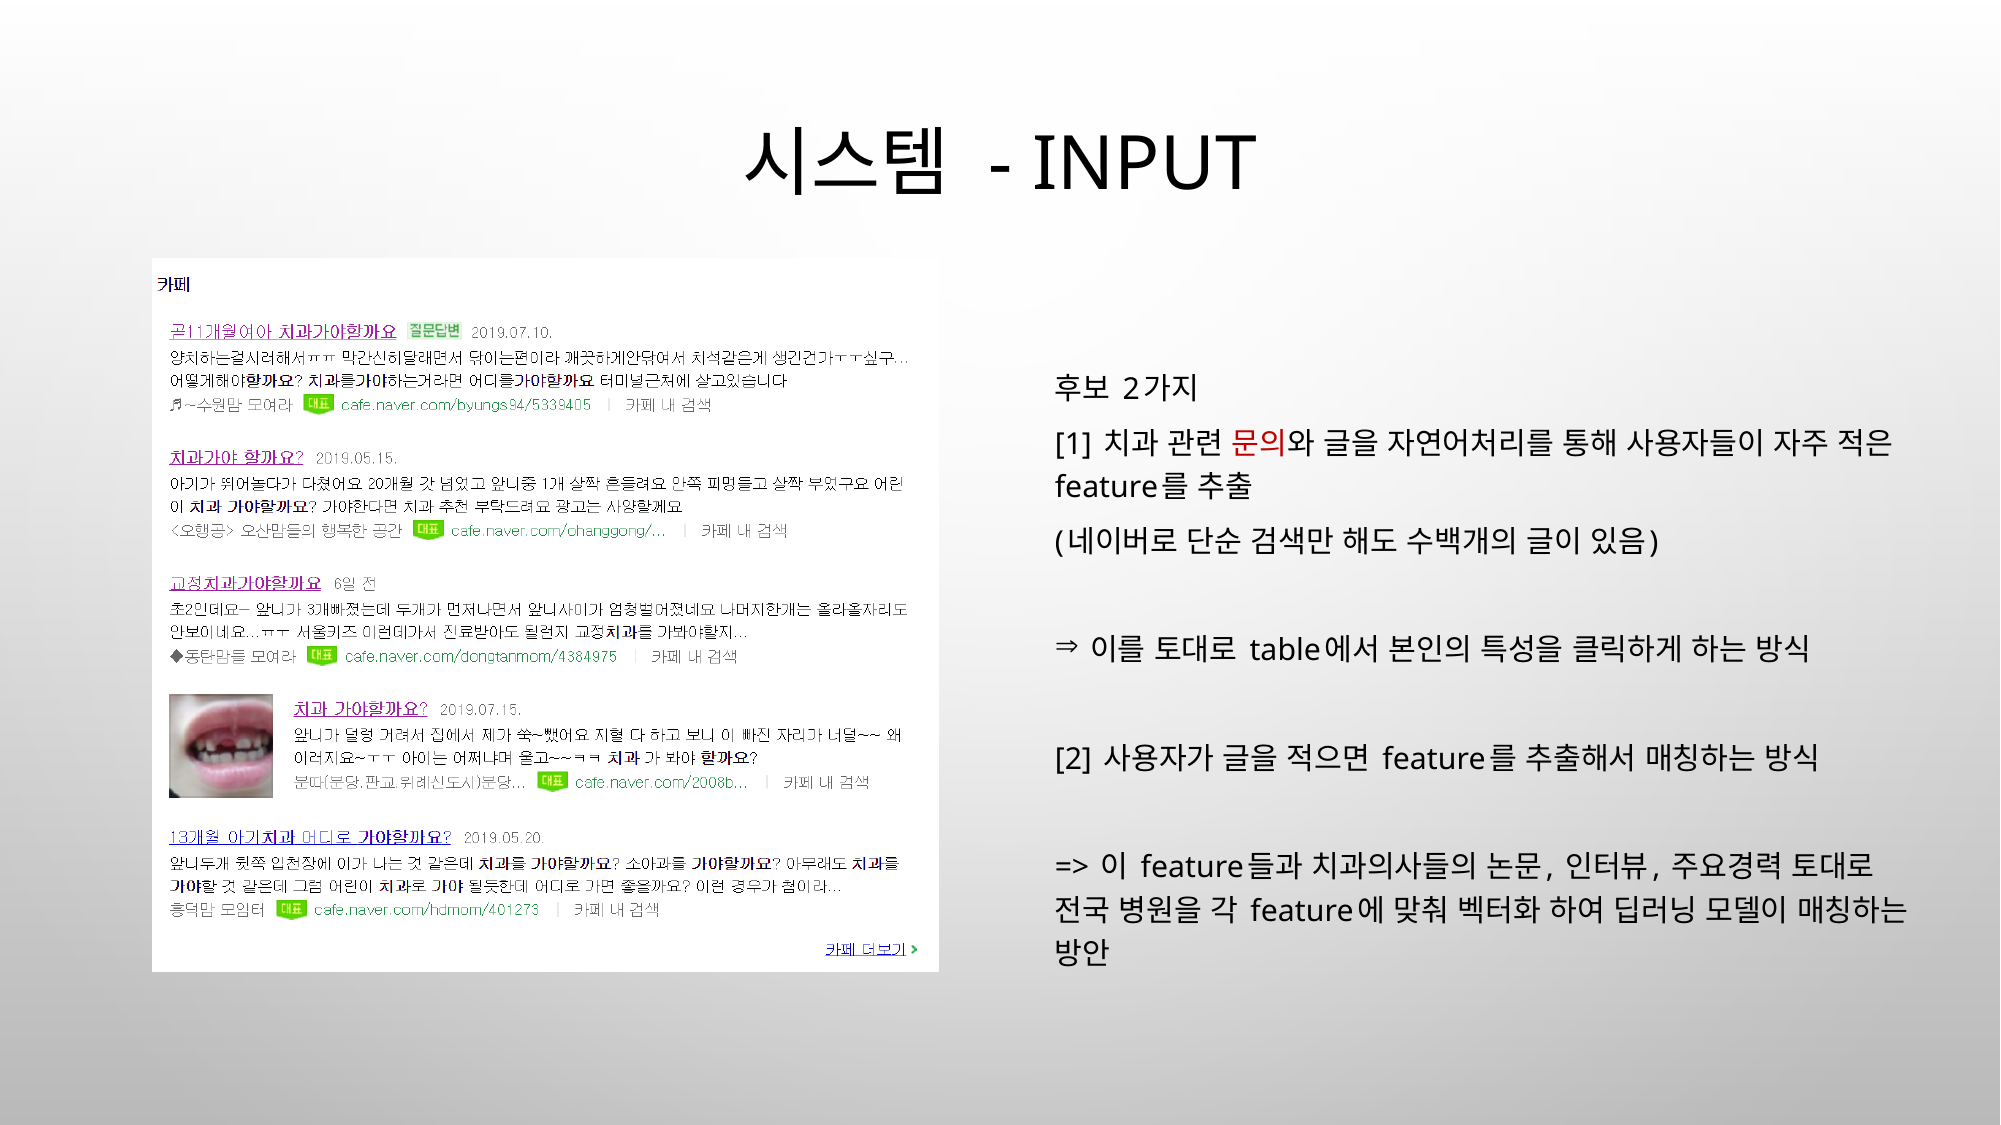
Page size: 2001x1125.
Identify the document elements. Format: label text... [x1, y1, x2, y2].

picture [0, 0, 2000, 1125]
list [151, 257, 939, 973]
text_box 후보 2가지 [1] 치과 관련 문의와 글을 자연어처리를 통해 사용자들이 자주 적은 feature를 추출 (네이버로 단순 검색만 해도 수백개의 글이 있음) 이를 토대로 table에서 본인의 특성을 클릭하게 하는 방식 [2] 사용자가 글을 적으면 feature를 추출해서 매칭하는 방식 => 이 feature들과 치과의사들의 논문, 인터뷰, 주요경력 토대로 전국 병원을 각 feature에 맞춰 벡터화 하여 딥러닝 모델이 매칭하는 방안 [1039, 355, 1930, 989]
title 시스템 - input [137, 56, 1863, 274]
